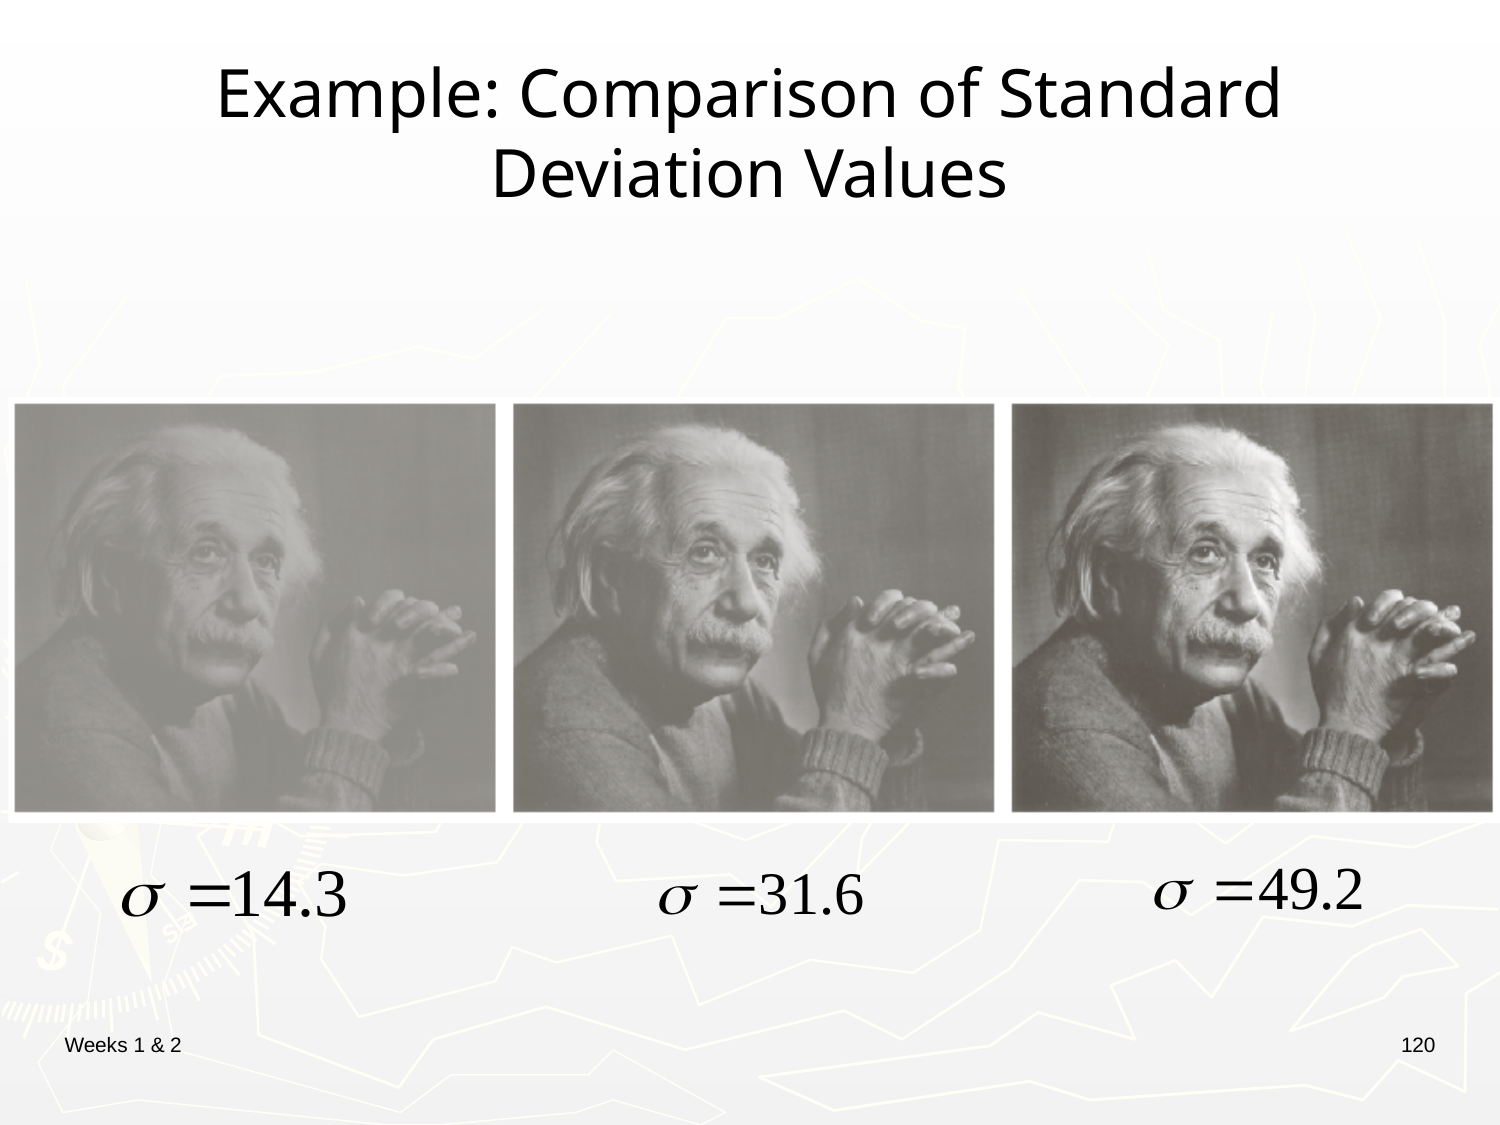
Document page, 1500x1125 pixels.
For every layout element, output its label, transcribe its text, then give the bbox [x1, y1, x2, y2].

title Example: Comparison of Standard Deviation Values [49, 37, 1451, 226]
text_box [111, 854, 356, 935]
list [649, 858, 877, 930]
slide_number 120 [1074, 1024, 1451, 1103]
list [8, 397, 1500, 823]
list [1145, 853, 1376, 926]
slide_number Weeks 1 & 2 [49, 1024, 426, 1103]
